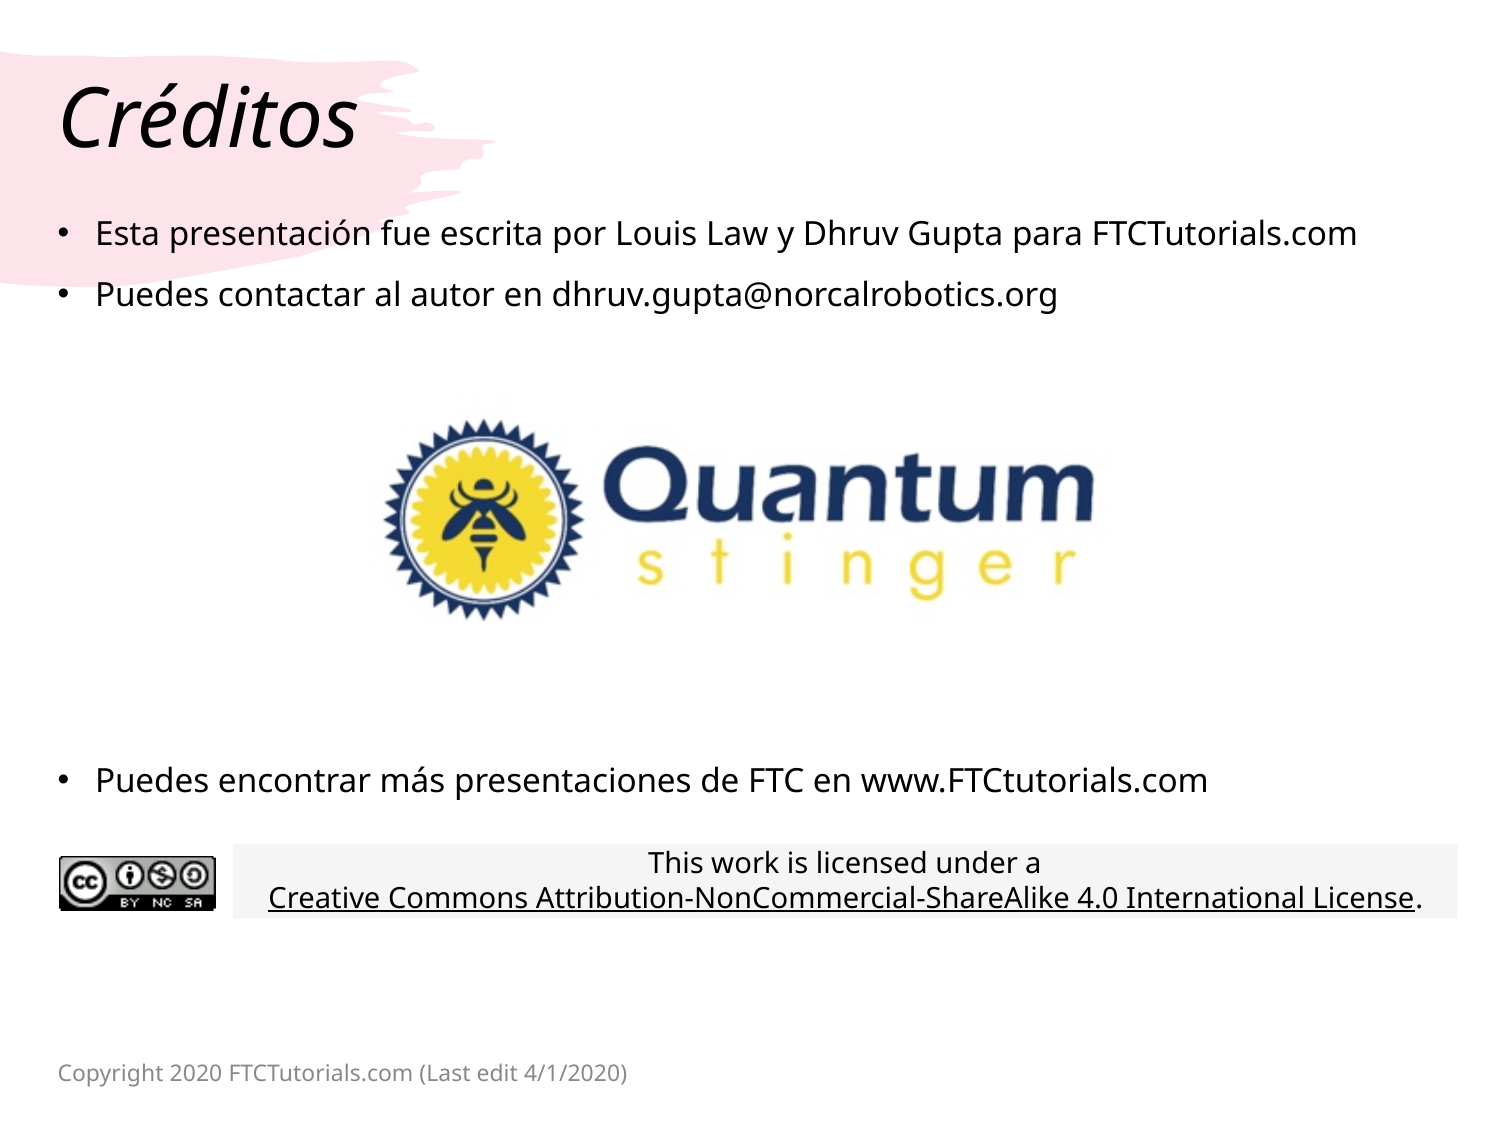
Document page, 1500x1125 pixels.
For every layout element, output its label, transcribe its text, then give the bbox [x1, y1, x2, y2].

title Créditos [42, 59, 1464, 182]
text_box This work is licensed under a Creative Commons Attribution-NonCommercial-ShareAlike 4.0 International License. [232, 844, 1458, 919]
list Esta presentación fue escrita por Louis Law y Dhruv Gupta para FTCTutorials.com Puedes contactar al autor en dhruv.gupta@norcalrobotics.org Puedes encontrar más presentaciones de FTC en www.FTCtutorials.com [42, 204, 1464, 1030]
picture [313, 339, 1122, 729]
footer Copyright 2020 FTCTutorials.com (Last edit 4/1/2020) [42, 1042, 718, 1103]
picture [59, 855, 216, 912]
